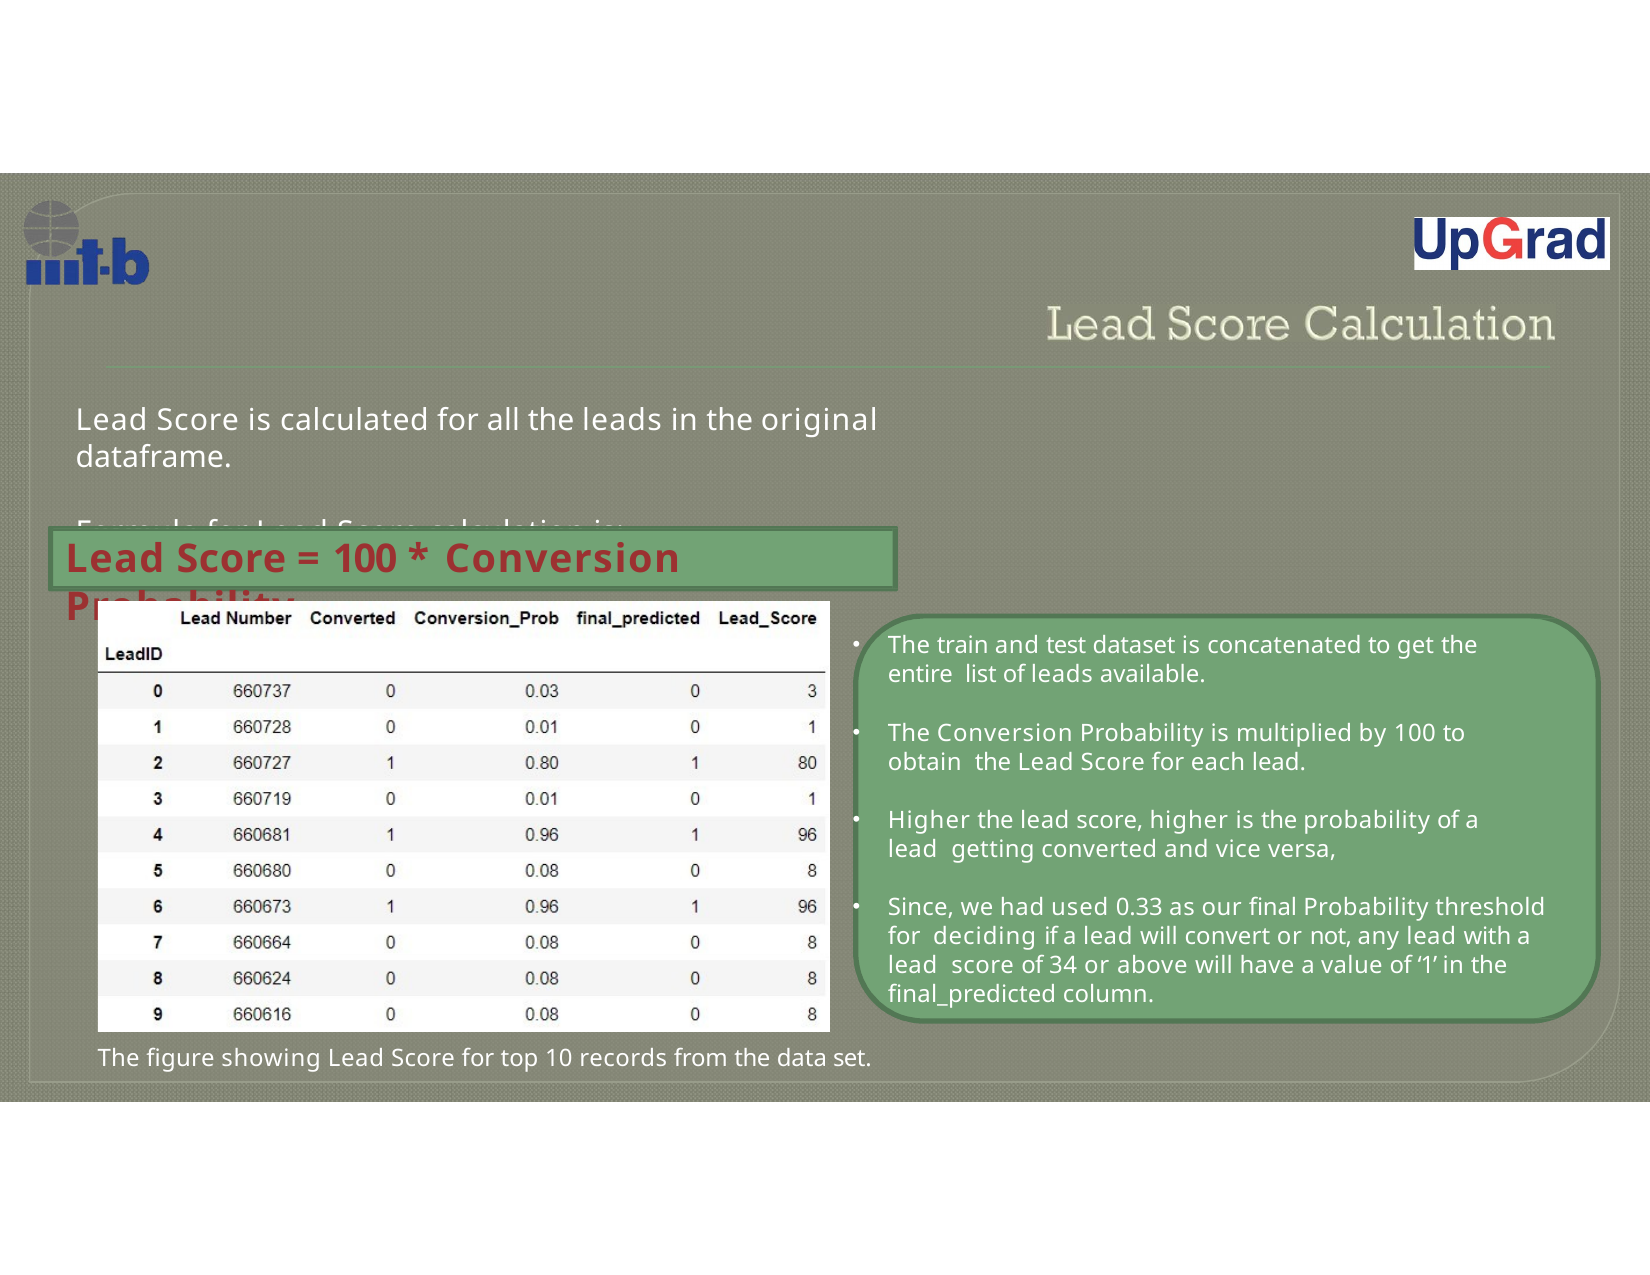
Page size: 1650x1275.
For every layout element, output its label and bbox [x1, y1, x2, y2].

text_box [47, 525, 899, 592]
text_box [0, 192, 1621, 1083]
picture [0, 173, 1650, 1102]
